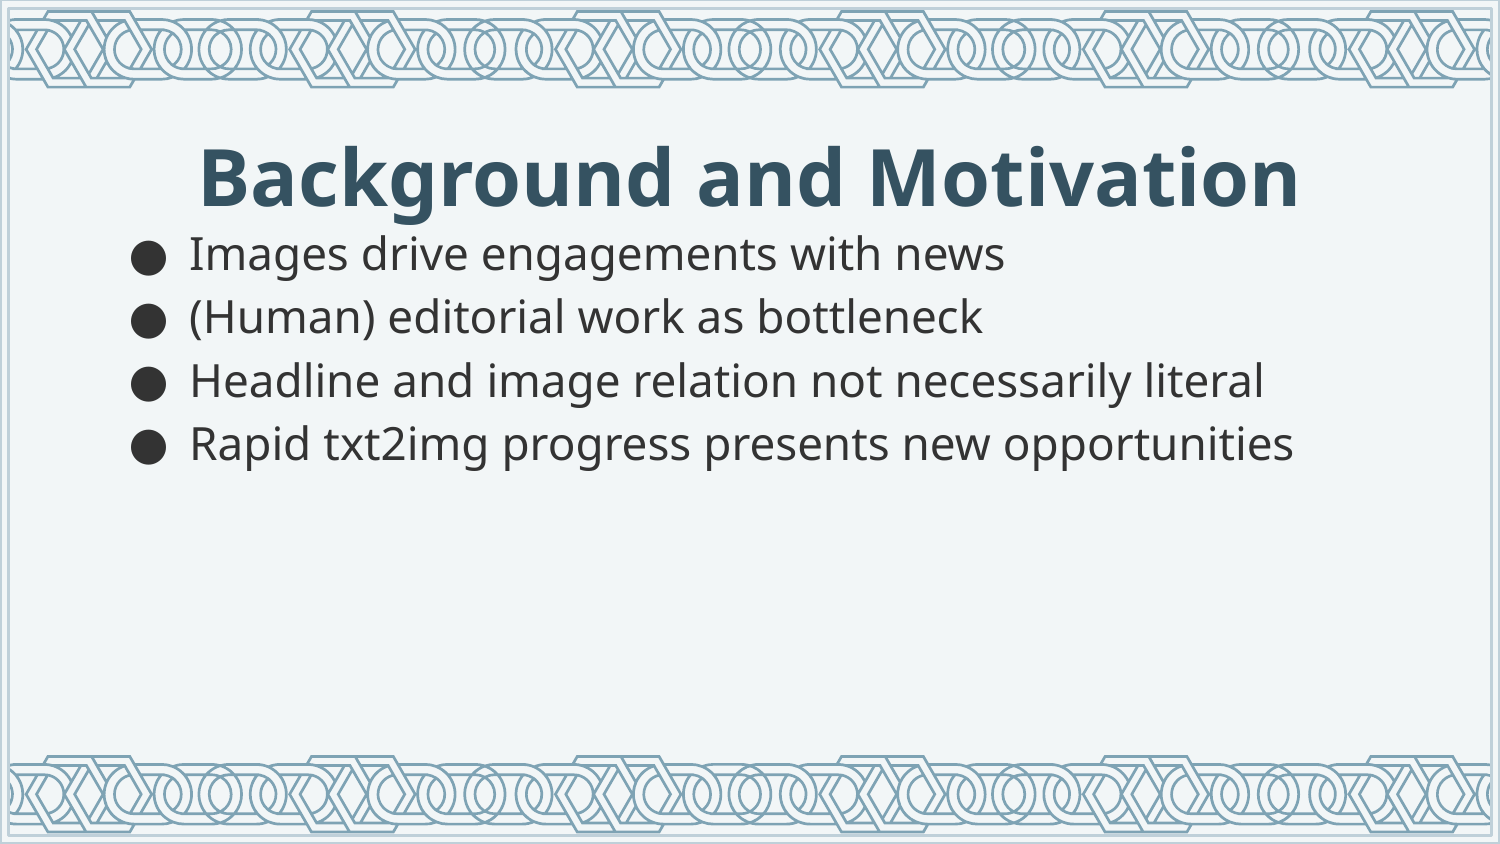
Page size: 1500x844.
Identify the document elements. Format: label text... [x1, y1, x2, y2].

title Background and Motivation [118, 97, 1382, 201]
text_box Images drive engagements with news (Human) editorial work as bottleneck Headline and image relation not necessarily literal Rapid txt2img progress presents new opportunities [99, 201, 1431, 835]
